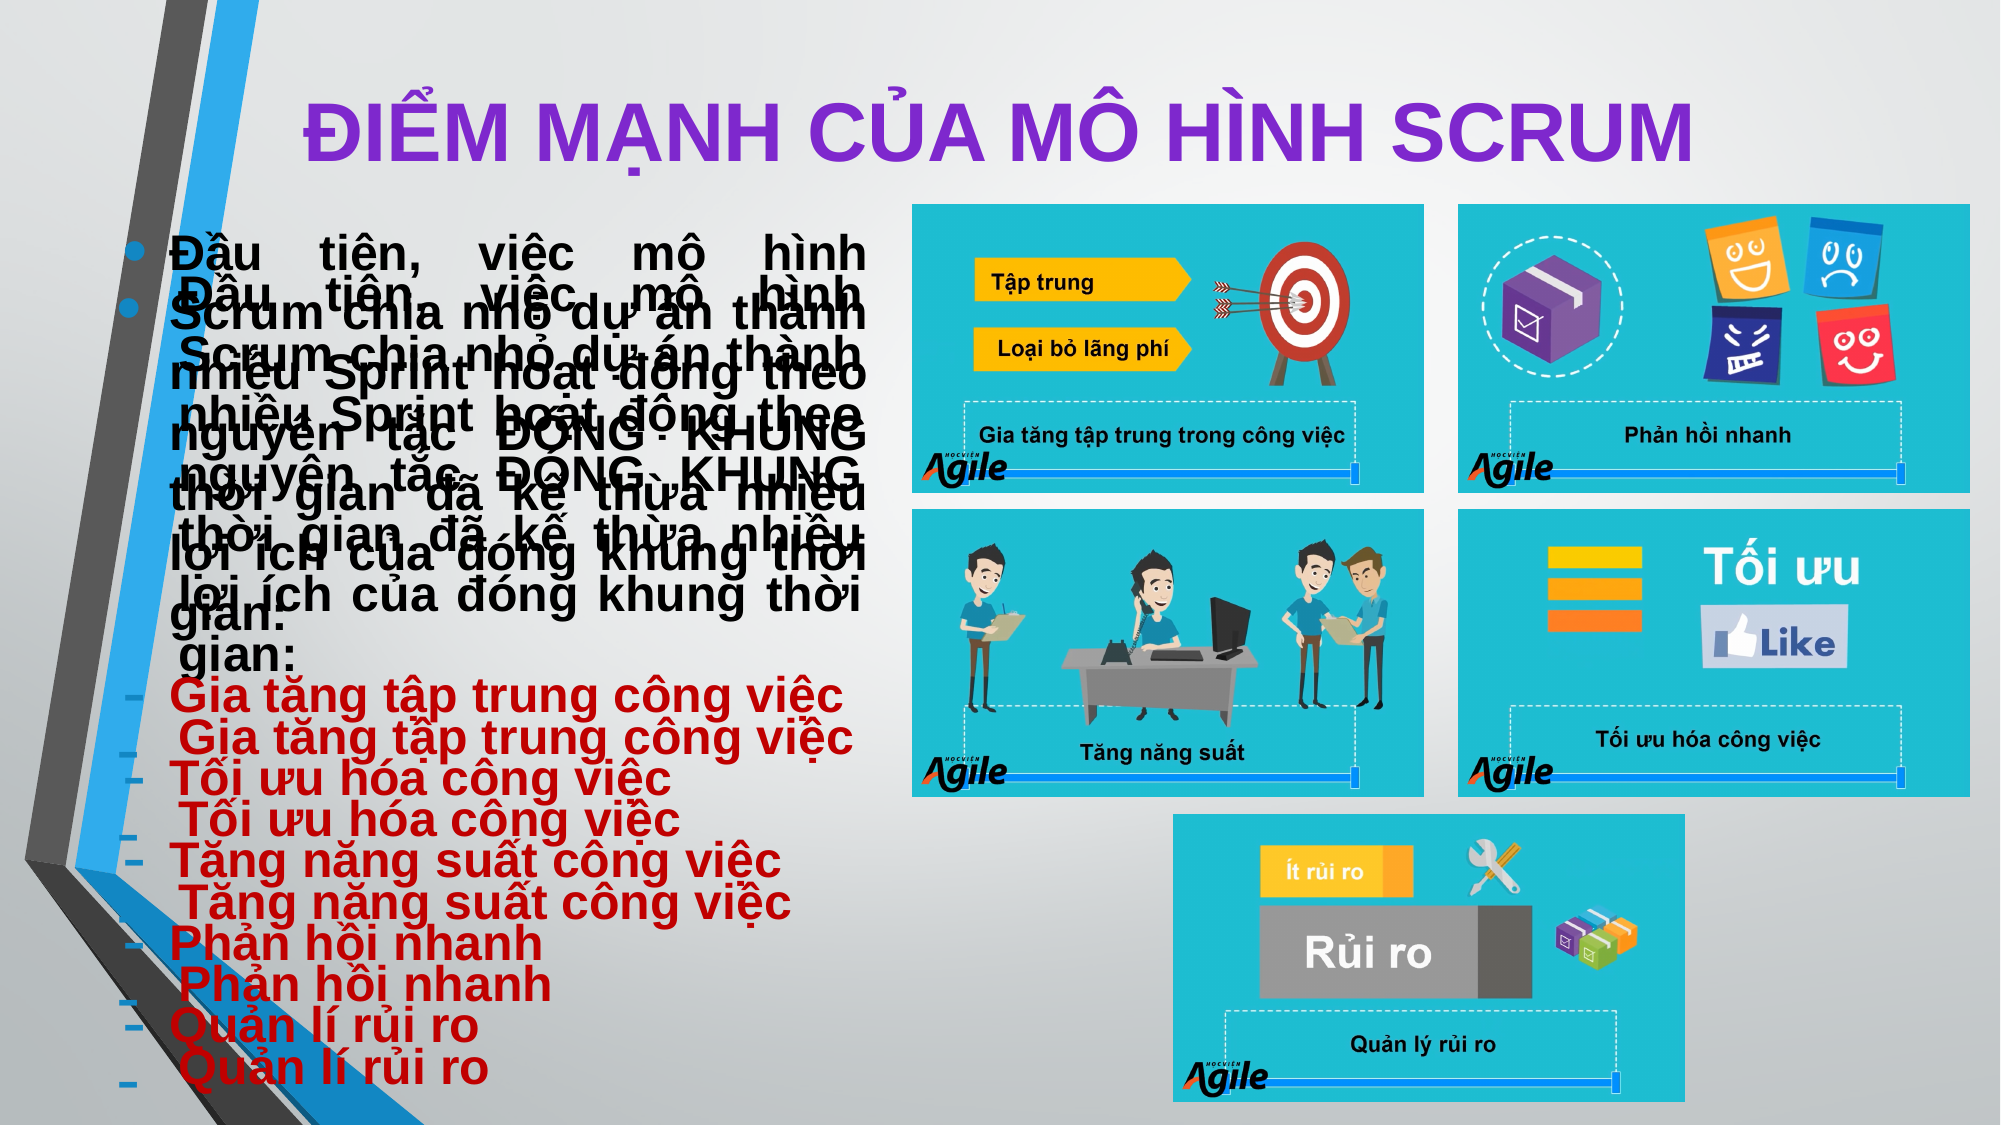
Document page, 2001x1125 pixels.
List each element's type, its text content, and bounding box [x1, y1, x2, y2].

picture [912, 204, 1425, 493]
picture [1458, 509, 1971, 798]
title ĐIỂM MẠNH CỦA MÔ HÌNH SCRUM [178, 37, 1822, 218]
picture [1458, 204, 1971, 493]
text_box Đầu tiên, việc mô hình Scrum chia nhỏ dự án thành nhiều Sprint hoạt động theo nguyên tắc ĐÓNG KHUNG thời gian đã kế thừa nhiều lợi ích của đóng khung thời gian: Gia tăng tập trung công việc Tối ưu hóa công việc Tăng năng suất công việc Phản hồi nhanh Quản lí rủi ro [114, 205, 877, 1102]
picture [912, 509, 1425, 798]
picture [1172, 813, 1685, 1102]
